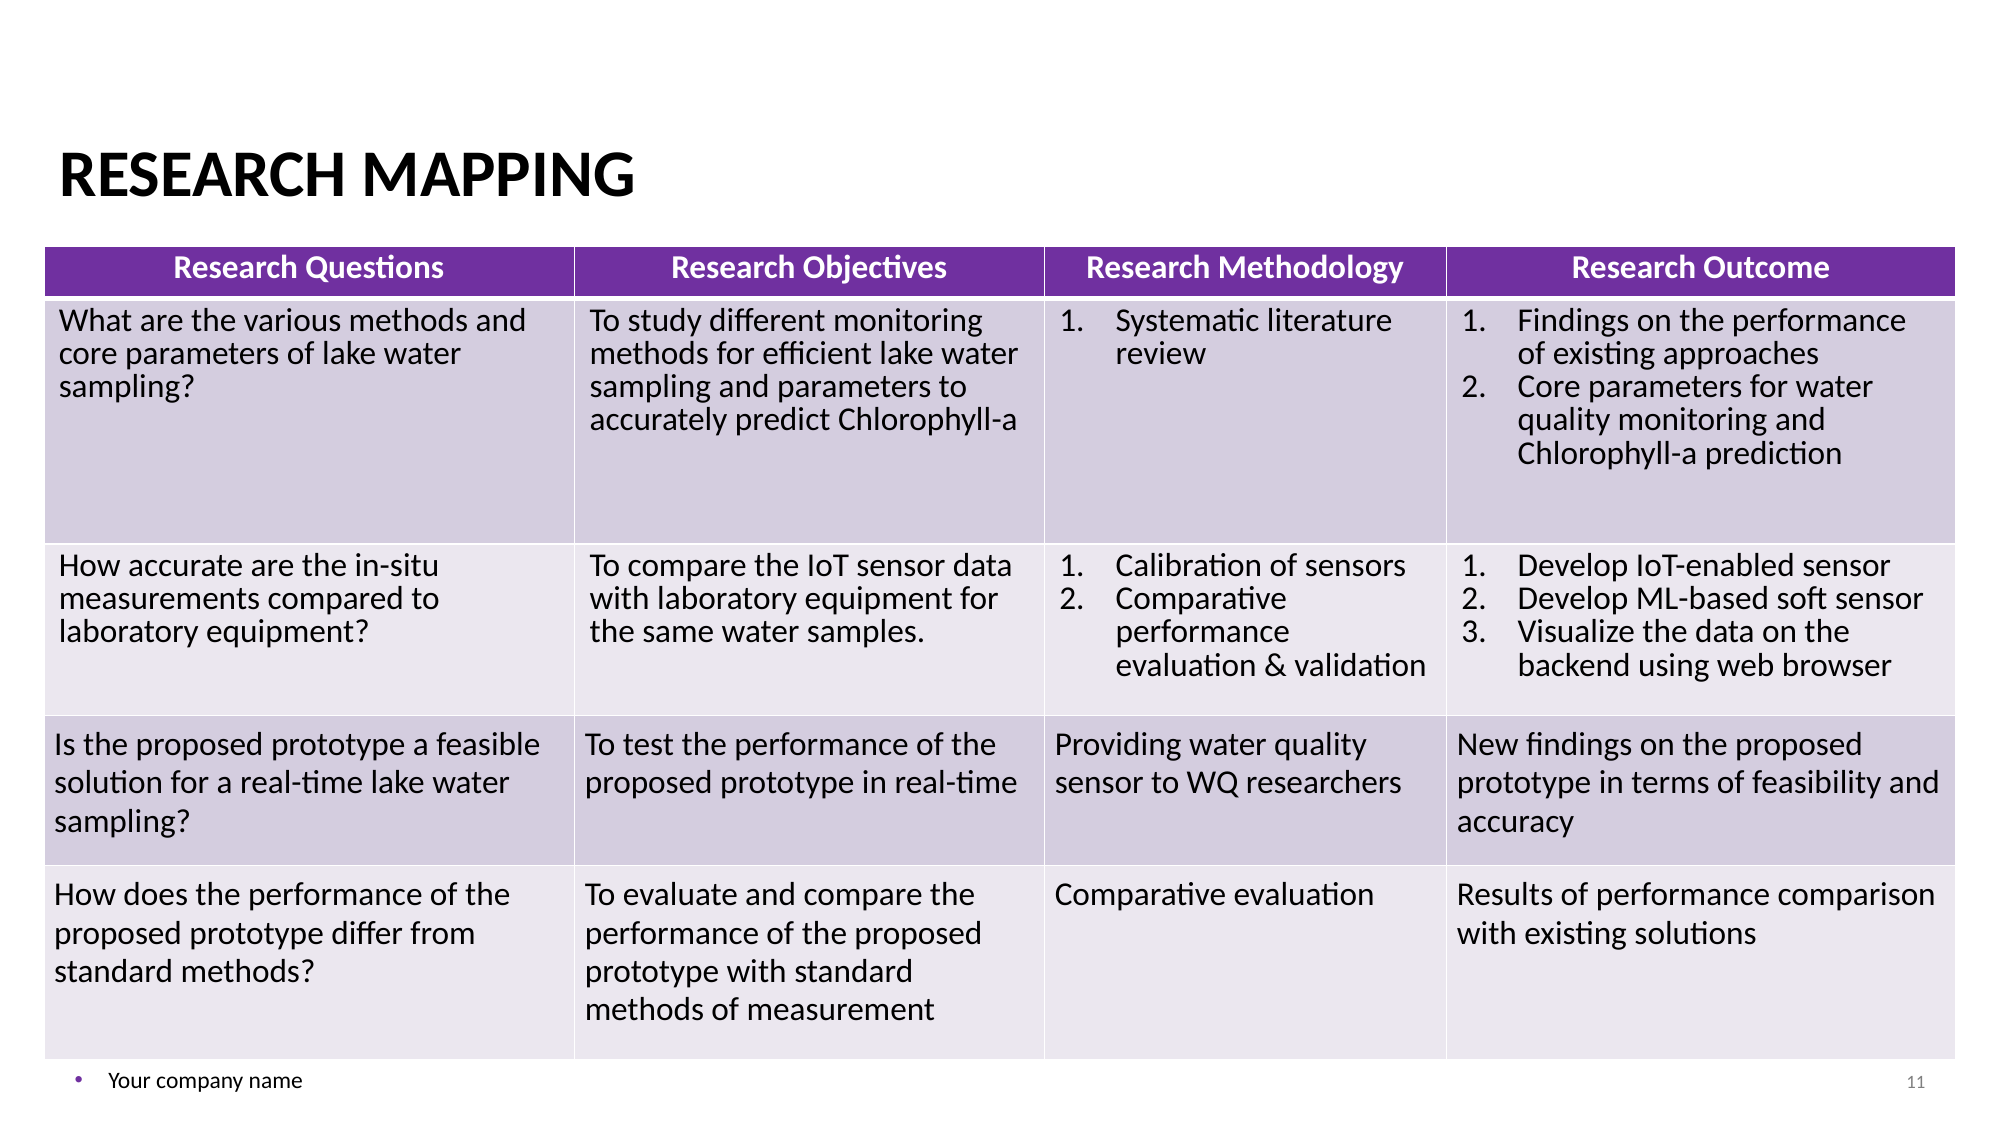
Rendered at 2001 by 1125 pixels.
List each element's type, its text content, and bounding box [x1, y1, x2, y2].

table_cell To test the performance of the proposed prototype in real-time [575, 716, 1044, 865]
table_cell To study different monitoring methods for efficient lake water sampling and parameters to accurately predict Chlorophyll-a [575, 301, 1044, 543]
table_header Research Methodology [1045, 247, 1446, 296]
table_cell To compare the IoT sensor data with laboratory equipment for the same water samples. [575, 545, 1044, 715]
table_cell Findings on the performance of existing approaches Core parameters for water quality monitoring and Chlorophyll-a prediction [1447, 301, 1955, 543]
table_header Research Outcome [1447, 247, 1955, 296]
table_cell Providing water quality sensor to WQ researchers [1045, 716, 1446, 865]
table_cell Calibration of sensors Comparative performance evaluation & validation [1045, 545, 1446, 715]
table_cell Is the proposed prototype a feasible solution for a real-time lake water sampling? [45, 716, 574, 865]
title RESEARCH MAPPING [59, 123, 1941, 211]
table_cell To evaluate and compare the performance of the proposed prototype with standard methods of measurement [575, 866, 1044, 1059]
table_cell Systematic literature review [1045, 301, 1446, 543]
table_header Research Questions [45, 247, 574, 296]
table_cell Results of performance comparison with existing solutions [1447, 866, 1955, 1059]
table_cell Comparative evaluation [1045, 866, 1446, 1059]
table_cell How does the performance of the proposed prototype differ from standard methods? [45, 866, 574, 1059]
table_cell How accurate are the in-situ measurements compared to laboratory equipment? [45, 545, 574, 715]
table_cell Develop IoT-enabled sensor Develop ML-based soft sensor Visualize the data on the backend using web browser [1447, 545, 1955, 715]
table_header Research Objectives [575, 247, 1044, 296]
slide_number 11 [1490, 1061, 1941, 1102]
list Your company name [59, 1061, 431, 1101]
table_cell What are the various methods and core parameters of lake water sampling? [45, 301, 574, 543]
table_cell New findings on the proposed prototype in terms of feasibility and accuracy [1447, 716, 1955, 865]
